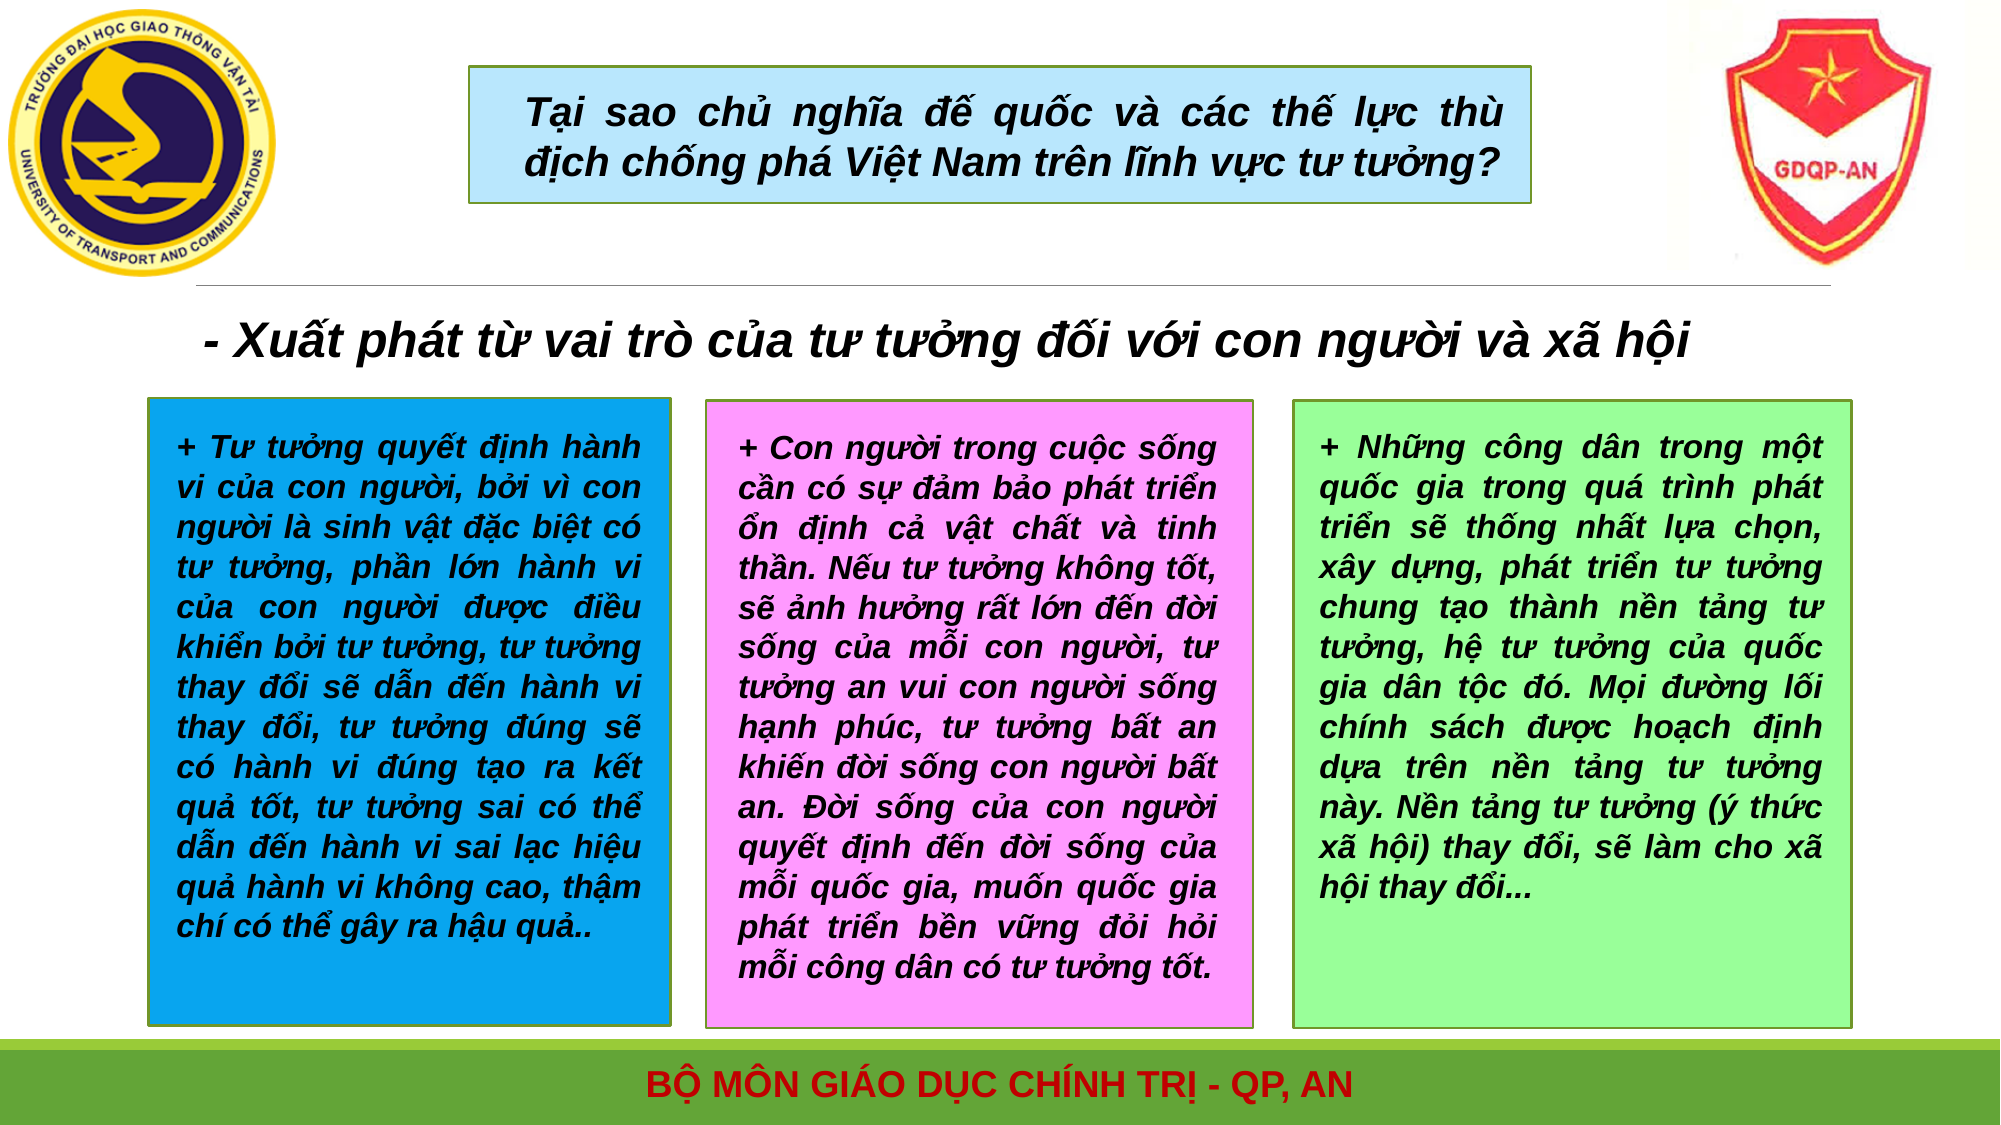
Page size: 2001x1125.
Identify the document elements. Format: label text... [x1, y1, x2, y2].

text_box + Những công dân trong một quốc gia trong quá trình phát triển sẽ thống nhất lựa chọn, xây dựng, phát triển tư tưởng chung tạo thành nền tảng tư tưởng, hệ tư tưởng của quốc gia dân tộc đó. Mọi đường lối chính sách được hoạch định dựa trên nền tảng tư tưởng này. Nền tảng tư tưởng (ý thức xã hội) thay đổi, sẽ làm cho xã hội thay đổi... [1304, 418, 1839, 912]
picture [1666, 0, 2000, 271]
text_box - Xuất phát từ vai trò của tư tưởng đối với con người và xã hội [189, 300, 1707, 376]
text_box + Tư tưởng quyết định hành vi của con người, bởi vì con người là sinh vật đặc biệt có tư tưởng, phần lớn hành vi của con người được điều khiển bởi tư tưởng, tư tưởng thay đổi sẽ dẫn đến hành vi thay đổi, tư tưởng đúng sẽ có hành vi đúng tạo ra kết quả tốt, tư tưởng sai có thể dẫn đến hành vi sai lạc hiệu quả hành vi không cao, thậm chí có thể gây ra hậu quả.. [161, 418, 657, 952]
text_box [147, 397, 672, 1027]
text_box [1292, 399, 1853, 1029]
picture [8, 9, 277, 277]
text_box + Con người trong cuộc sống cần có sự đảm bảo phát triển ổn định cả vật chất và tinh thần. Nếu tư tưởng không tốt, sẽ ảnh hưởng rất lớn đến đời sống của mỗi con người, tư tưởng an vui con người sống hạnh phúc, tư tưởng bất an khiến đời sống con người bất an. Đời sống của con người quyết định đến đời sống của mỗi quốc gia, muốn quốc gia phát triển bền vững đỏi hỏi mỗi công dân có tư tưởng tốt. [723, 418, 1233, 993]
text_box [468, 65, 1532, 204]
text_box Tại sao chủ nghĩa đế quốc và các thế lực thù địch chống phá Việt Nam trên lĩnh vực tư tưởng? [509, 76, 1520, 192]
text_box [705, 399, 1254, 1029]
text_box BỘ MÔN GIÁO DỤC CHÍNH TRỊ - QP, AN [630, 1052, 1370, 1113]
